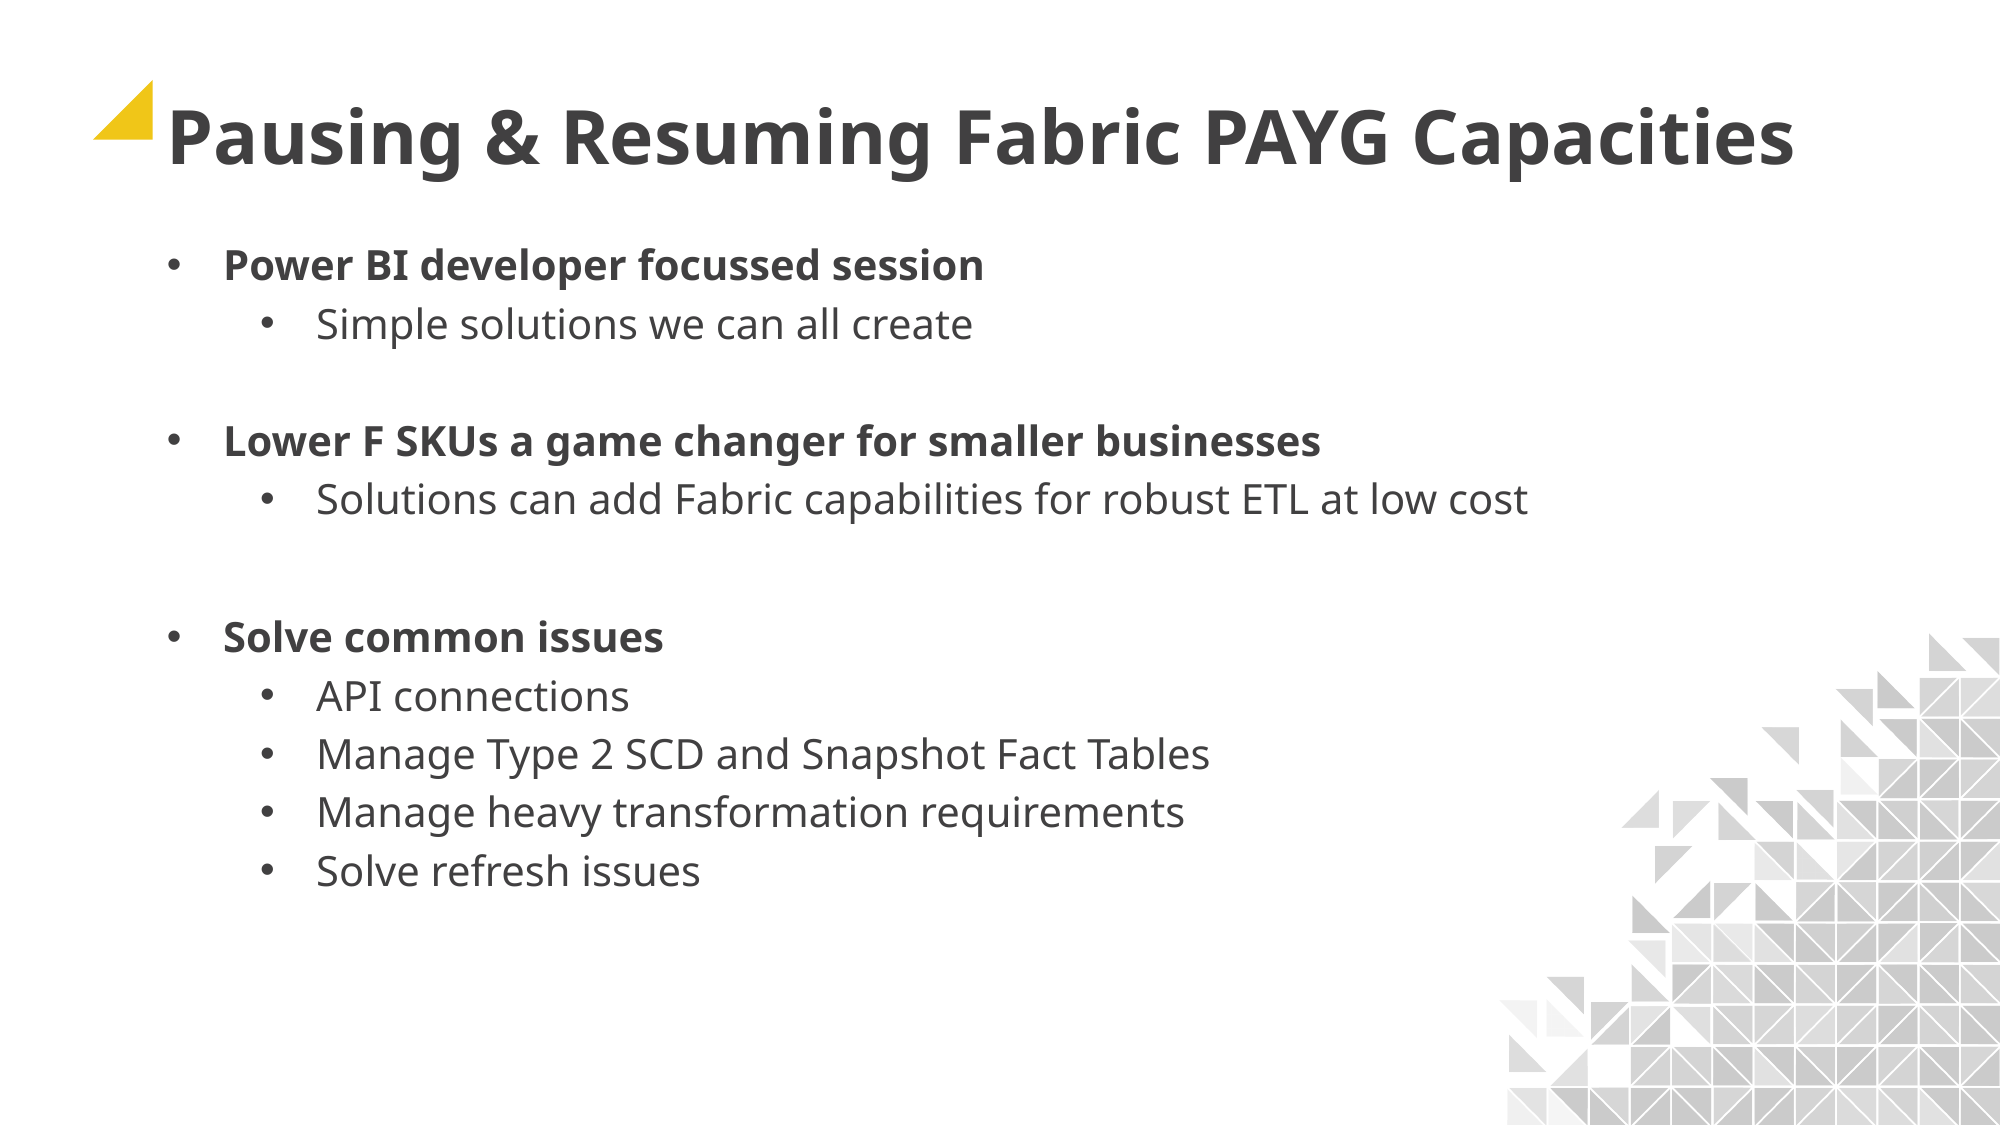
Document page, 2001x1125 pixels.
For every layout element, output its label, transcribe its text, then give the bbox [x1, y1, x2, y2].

list Power BI developer focussed session Simple solutions we can all create Lower F SKUs a game changer for smaller businesses Solutions can add Fabric capabilities for robust ETL at low cost Solve common issues API connections Manage Type 2 SCD and Snapshot Fact Tables Manage heavy transformation requirements Solve refresh issues [152, 231, 1879, 1043]
title Pausing & Resuming Fabric PAYG Capacities [152, 82, 1878, 206]
picture [1499, 633, 2000, 1125]
